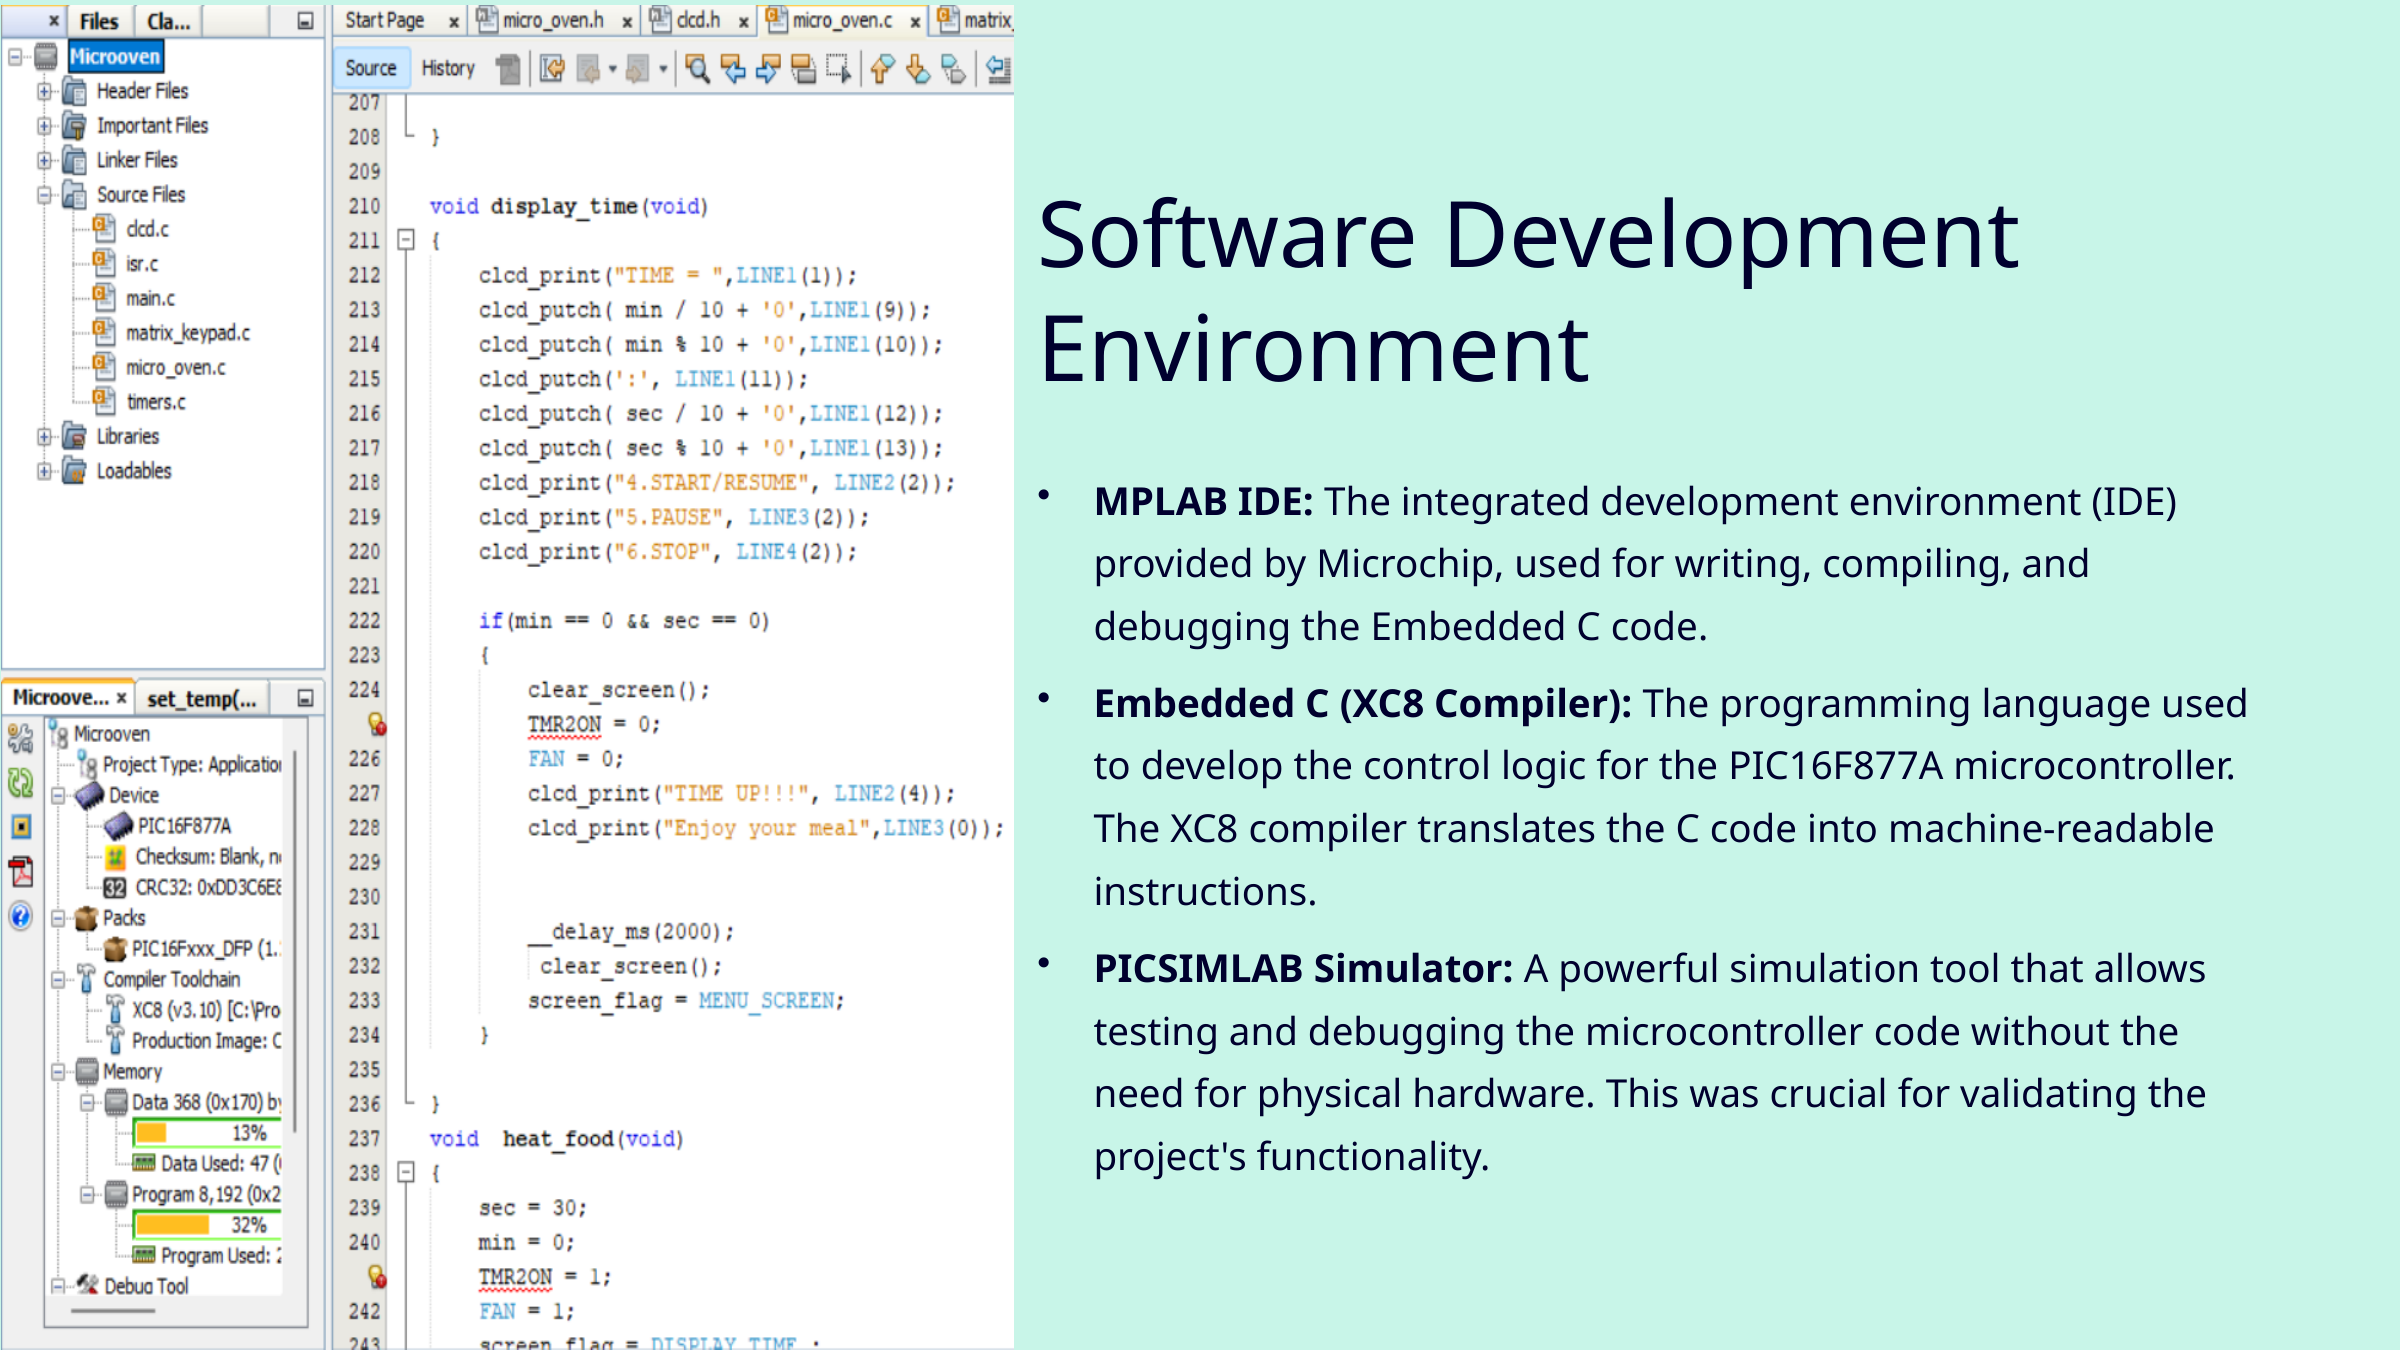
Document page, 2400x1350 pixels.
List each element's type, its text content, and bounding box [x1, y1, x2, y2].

text_box MPLAB IDE: The integrated development environment (IDE) provided by Microchip, used for writing, compiling, and debugging the Embedded C code. [1037, 460, 2263, 650]
text_box PICSIMLAB Simulator: A powerful simulation tool that allows testing and debugging the microcontroller code without the need for physical hardware. This was crucial for validating the project's functionality. [1037, 927, 2263, 1180]
picture [1, 5, 1014, 1350]
text_box Embedded C (XC8 Compiler): The programming language used to develop the control logic for the PIC16F877A microcontroller. The XC8 compiler translates the C code into machine-readable instructions. [1037, 662, 2263, 915]
text_box Software Development Environment [1037, 170, 2263, 402]
